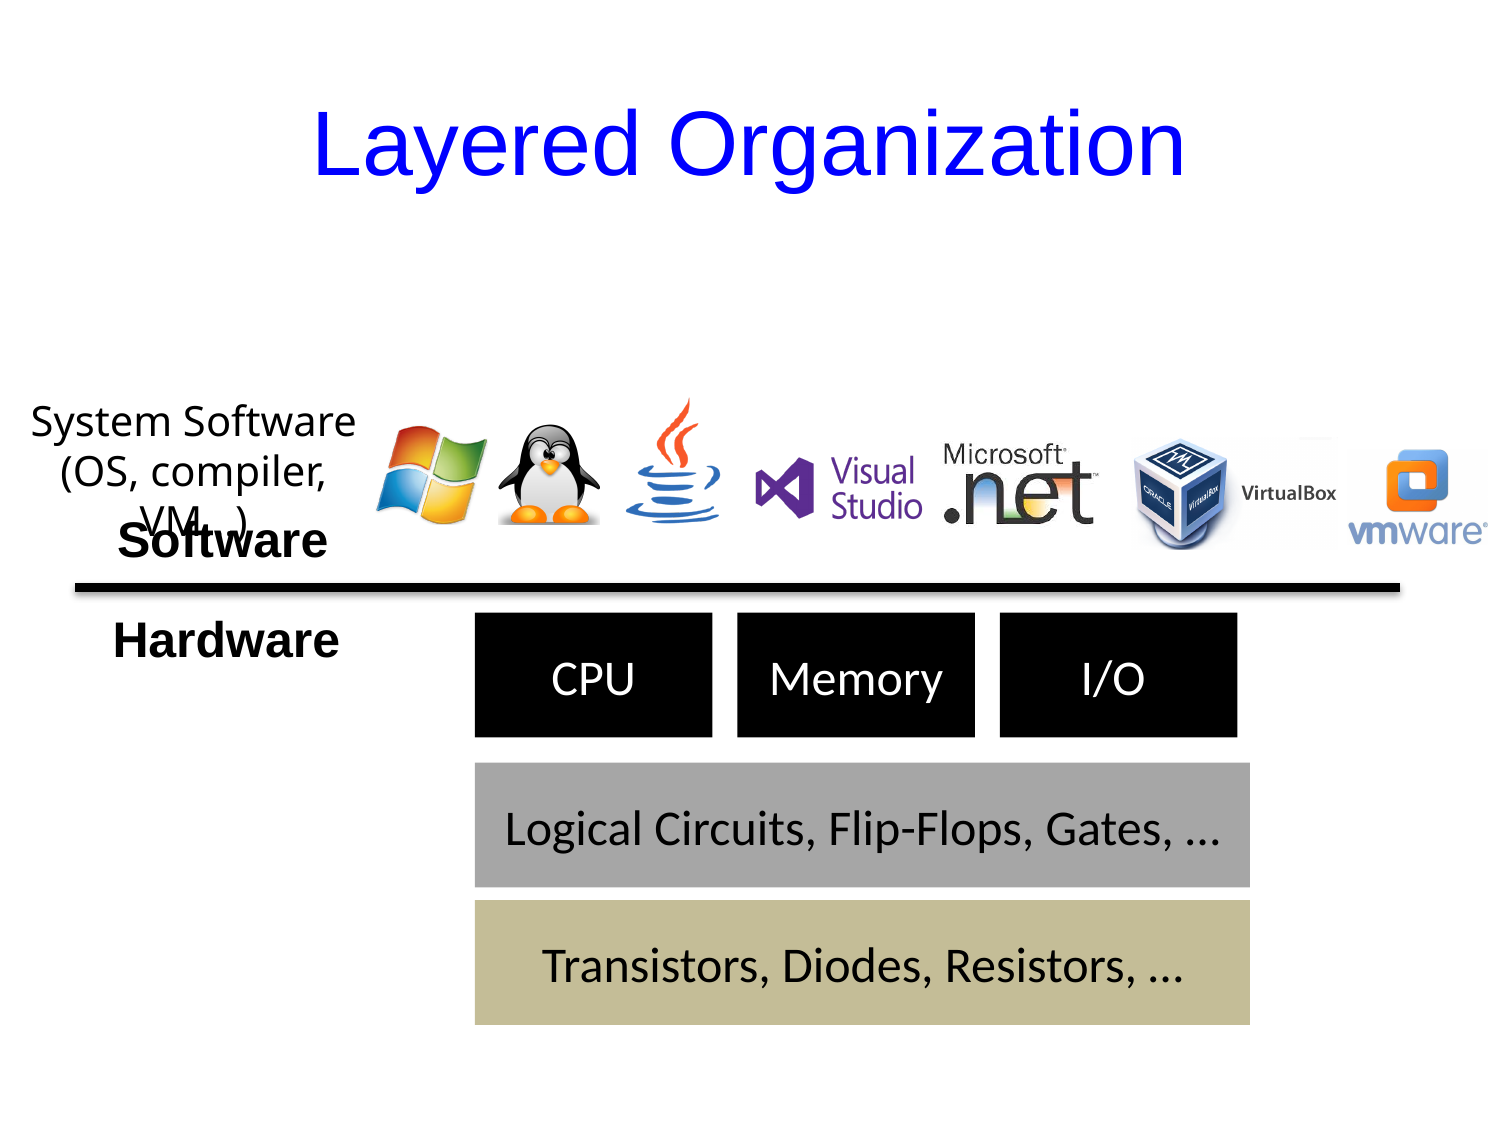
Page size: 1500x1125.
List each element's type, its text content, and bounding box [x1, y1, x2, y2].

picture [749, 449, 925, 526]
text_box Logical Circuits, Flip-Flops, Gates, … [473, 760, 1252, 890]
text_box Transistors, Diodes, Resistors, … [473, 898, 1252, 1027]
text_box Hardware [97, 603, 356, 675]
picture [374, 424, 488, 526]
picture [1131, 437, 1338, 551]
picture [498, 424, 601, 526]
text_box System Software (OS, compiler, VM…) [0, 387, 400, 603]
text_box CPU [473, 610, 714, 740]
picture [612, 387, 738, 535]
picture [937, 437, 1101, 529]
picture [1347, 449, 1488, 545]
title Layered Organization [75, 45, 1425, 233]
text_box I/O [998, 610, 1239, 740]
text_box Memory [735, 610, 977, 740]
